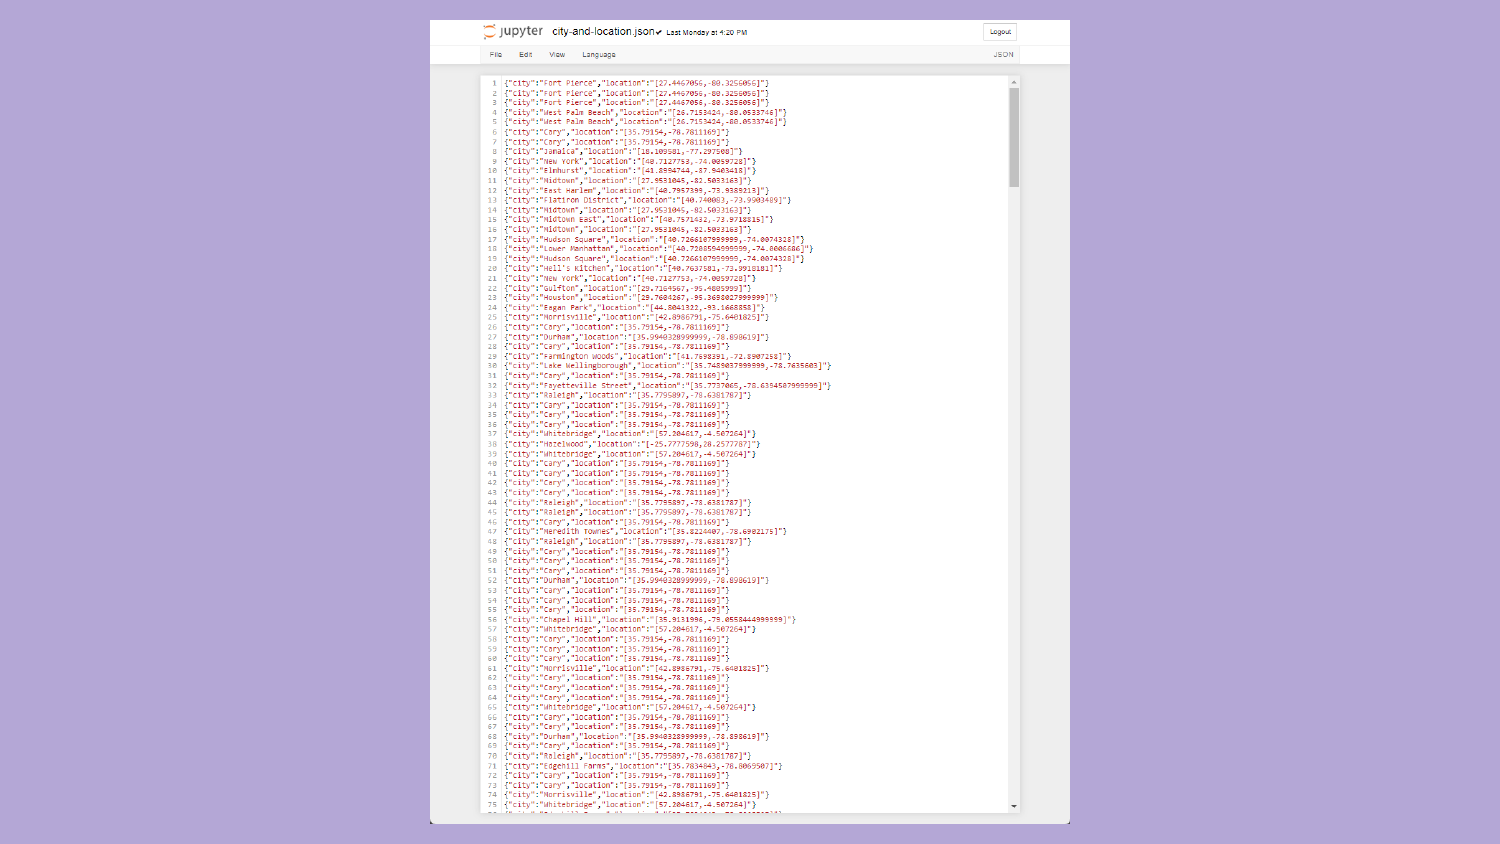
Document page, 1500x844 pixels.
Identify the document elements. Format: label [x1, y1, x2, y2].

picture [430, 20, 1070, 824]
